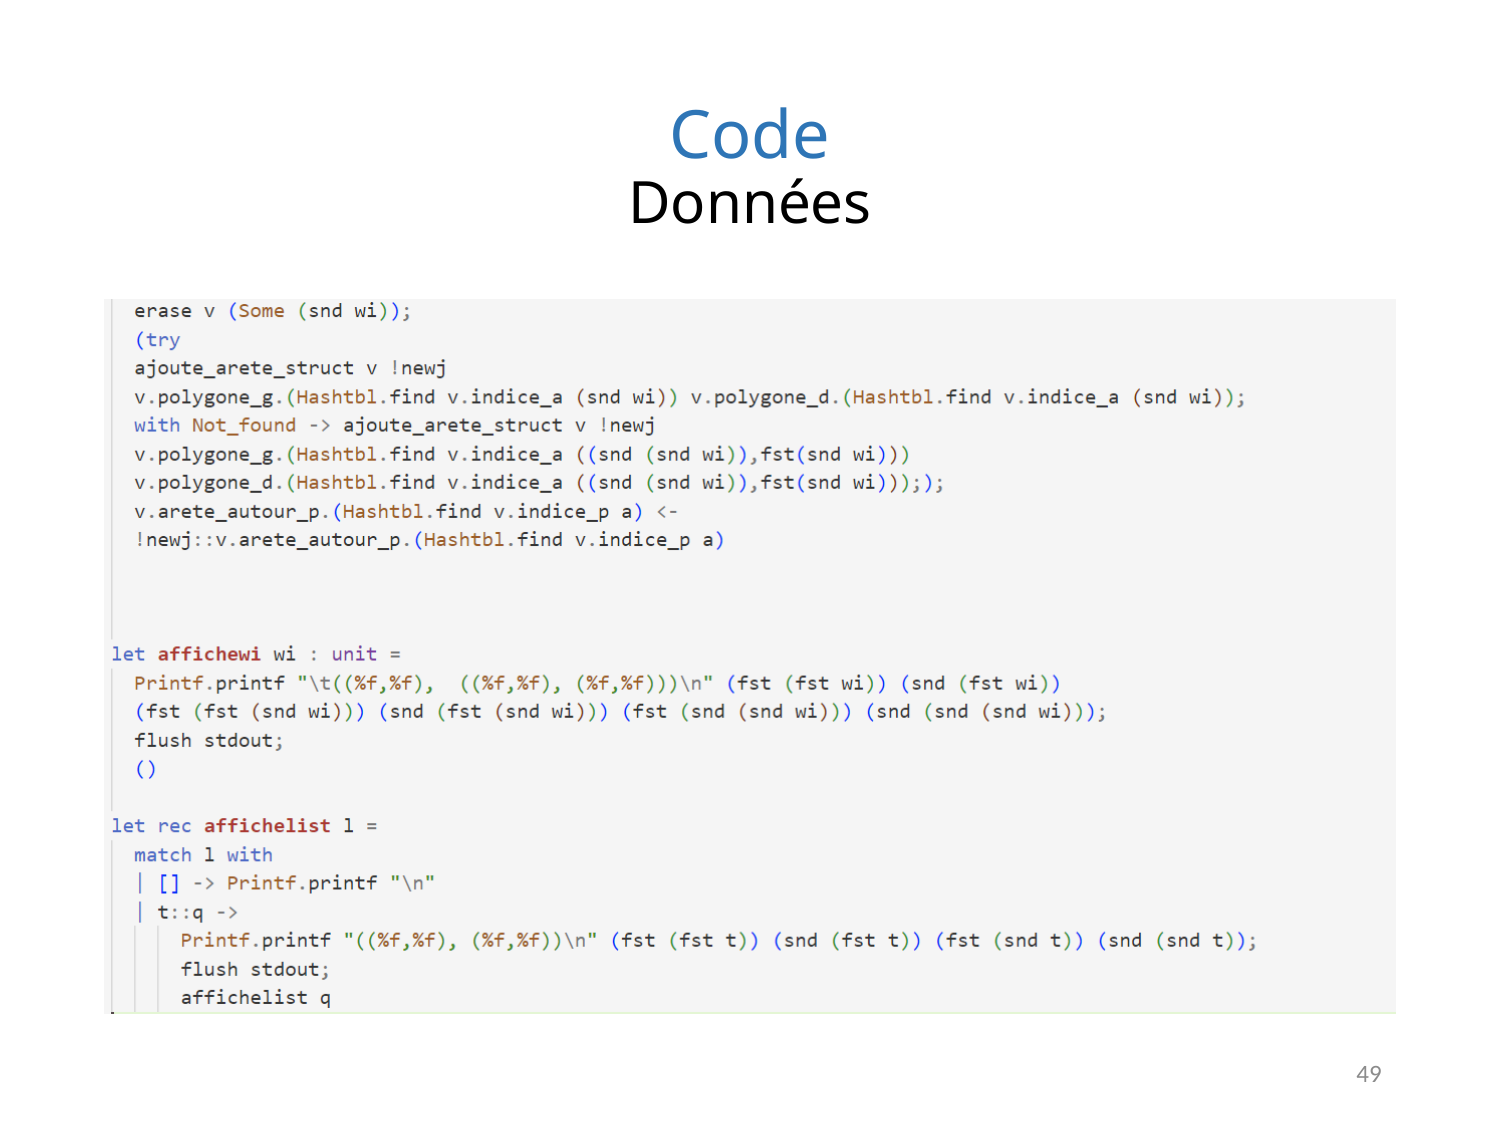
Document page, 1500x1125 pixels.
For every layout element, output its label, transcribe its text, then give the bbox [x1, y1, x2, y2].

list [104, 299, 1396, 1014]
title Code Données [103, 59, 1397, 278]
slide_number 49 [1059, 1042, 1397, 1103]
